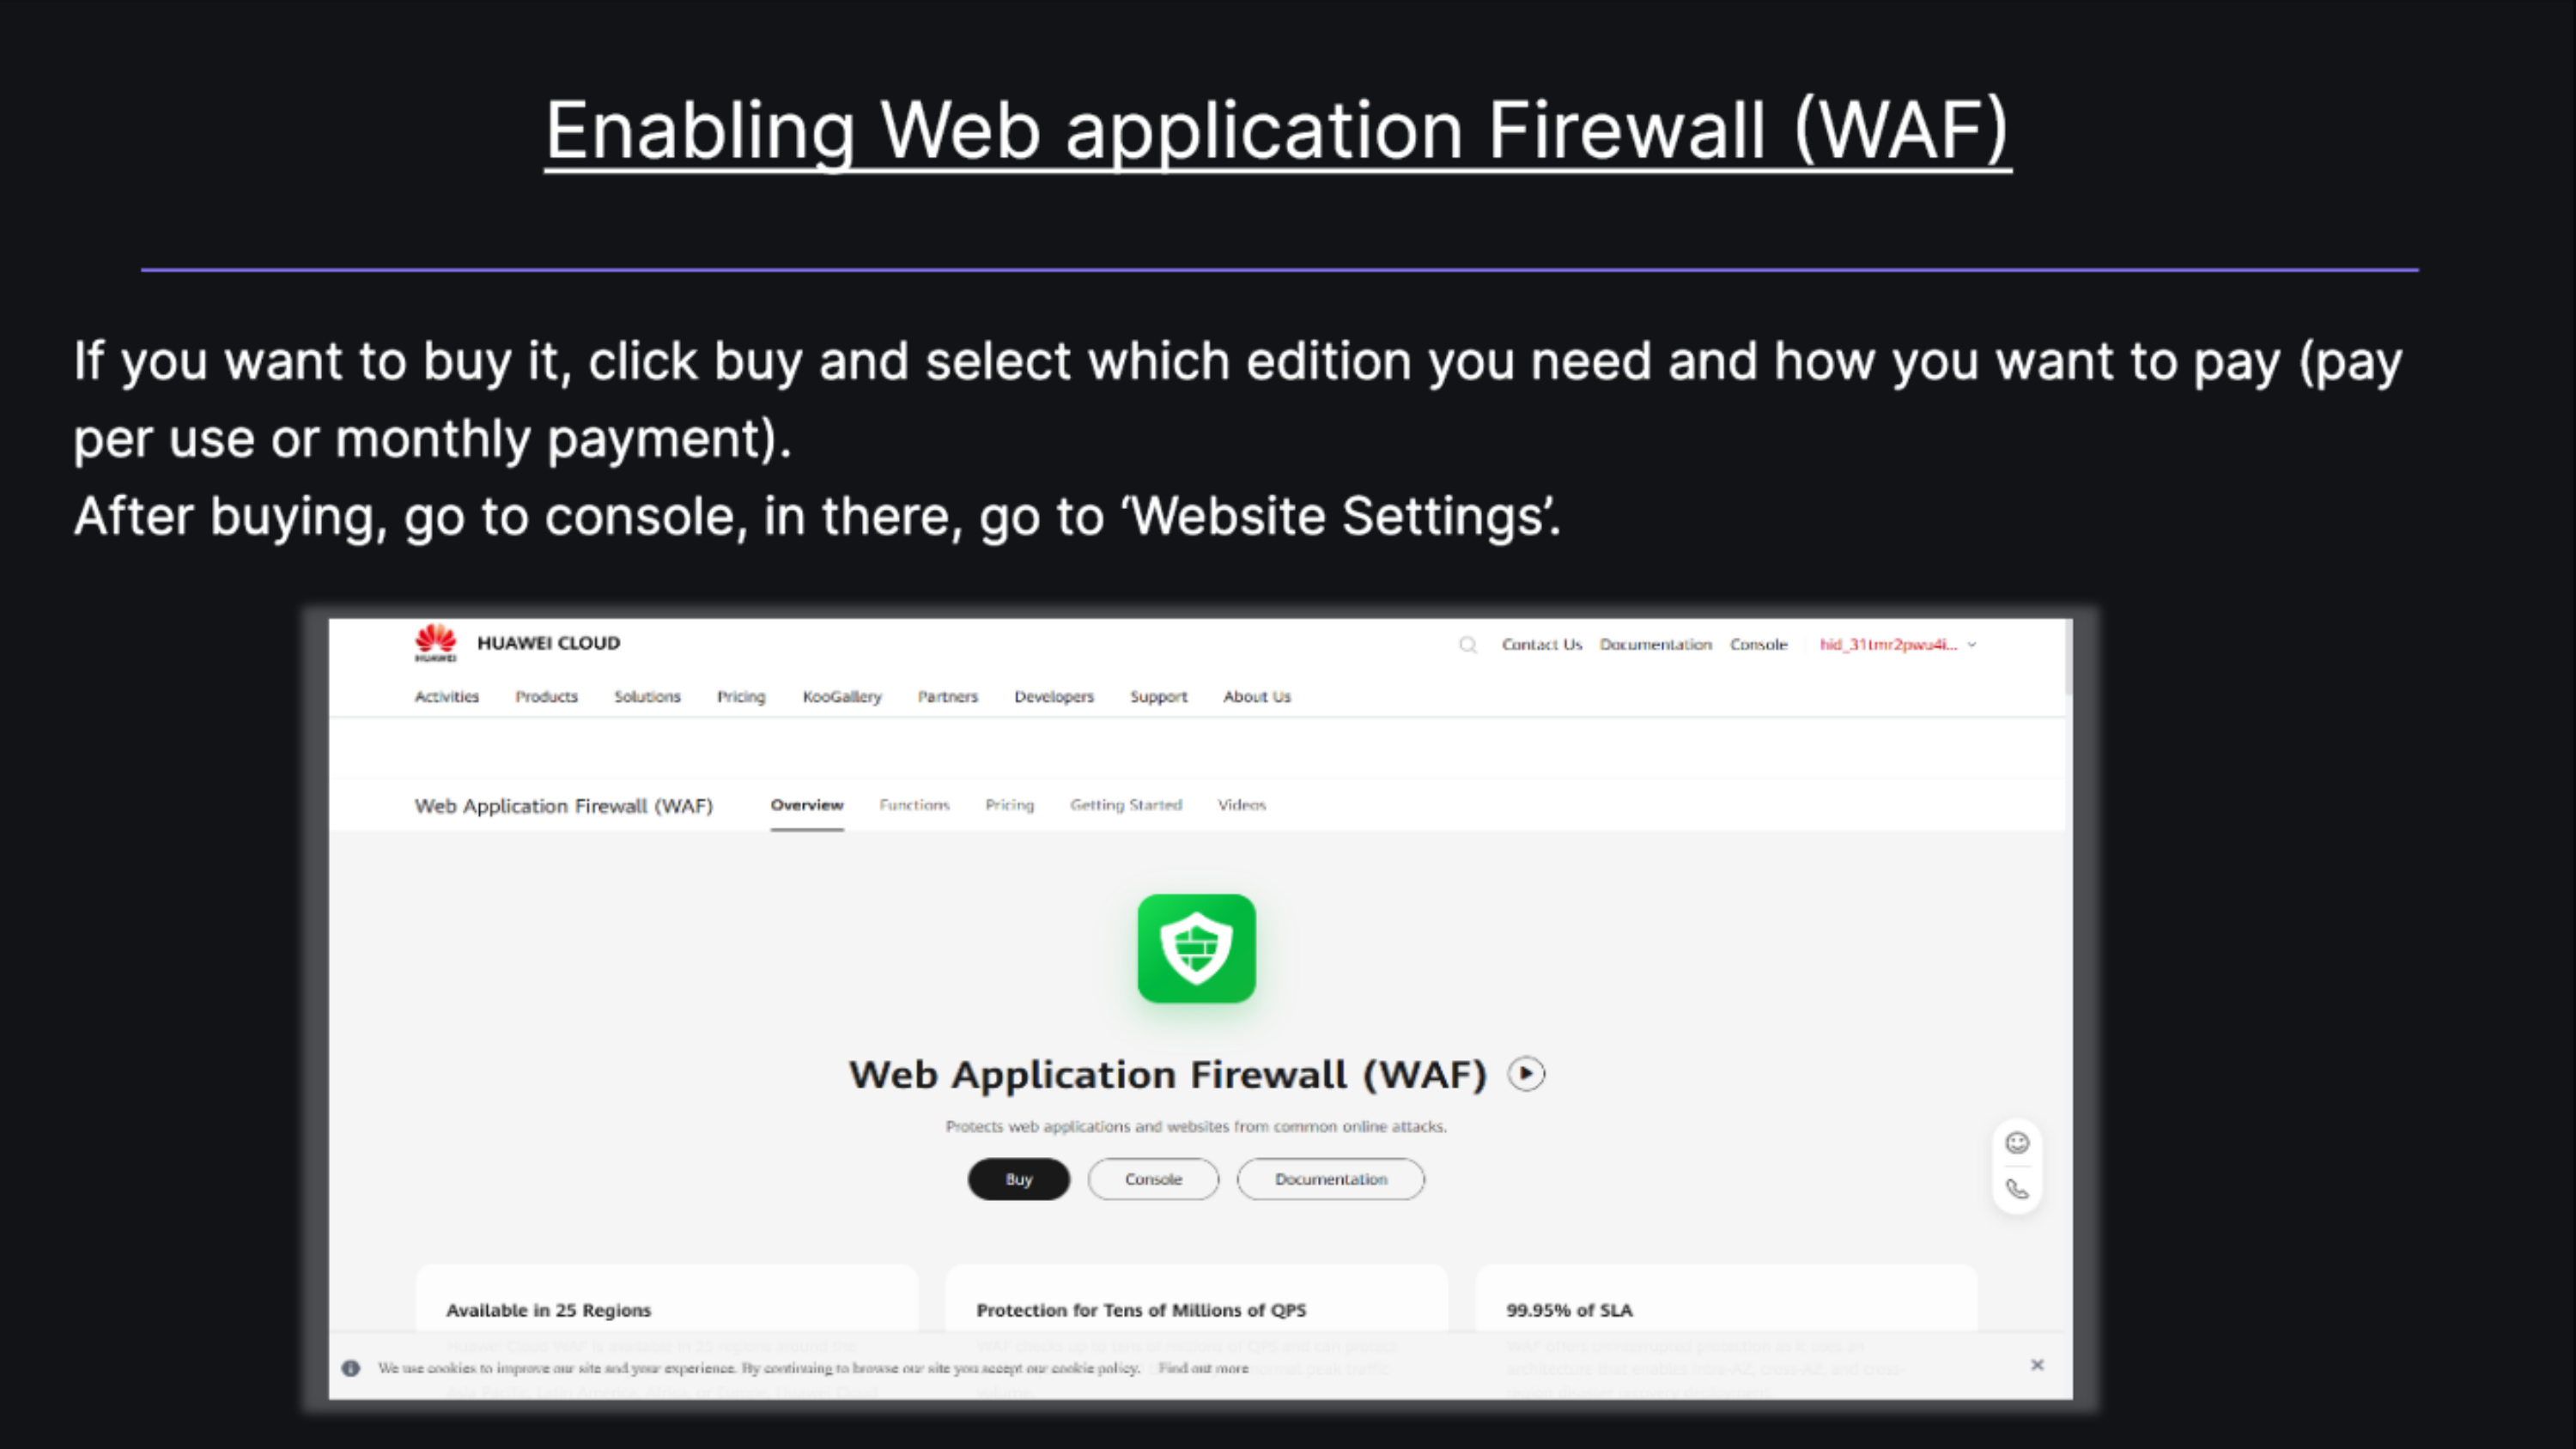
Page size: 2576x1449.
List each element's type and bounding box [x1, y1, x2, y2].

text_box [0, 0, 2576, 1449]
